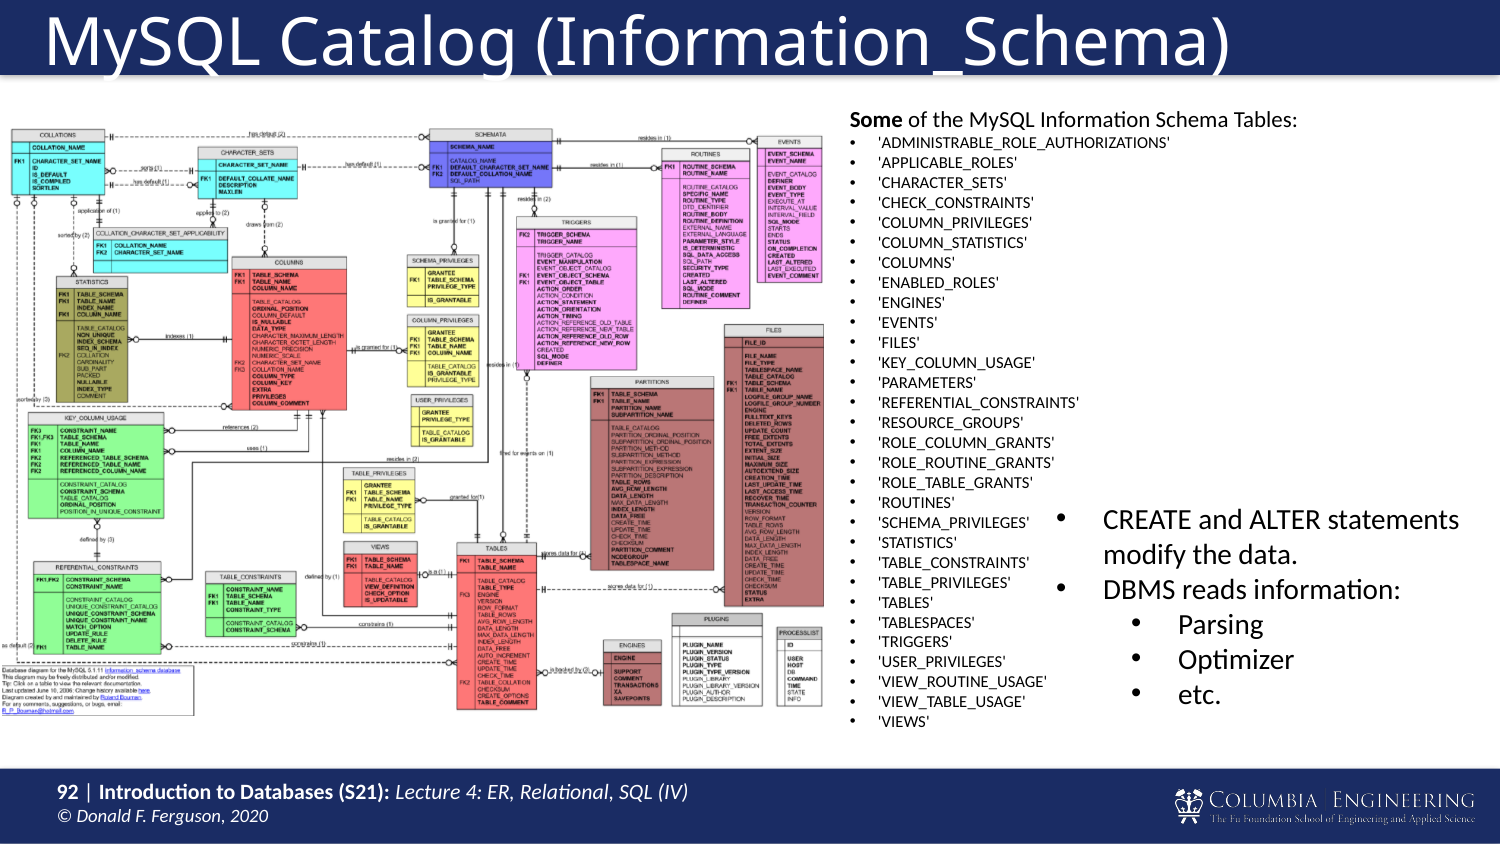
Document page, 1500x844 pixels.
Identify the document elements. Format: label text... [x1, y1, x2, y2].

picture [2, 125, 836, 719]
text_box Some of the MySQL Information Schema Tables: 'ADMINISTRABLE_ROLE_AUTHORIZATIONS' 'APPLICABLE_ROLES' 'CHARACTER_SETS' 'CHECK_CONSTRAINTS' 'COLUMN_PRIVILEGES' 'COLUMN_STATISTICS' 'COLUMNS' 'ENABLED_ROLES' 'ENGINES' 'EVENTS' 'FILES' 'KEY_COLUMN_USAGE' 'PARAMETERS' 'REFERENTIAL_CONSTRAINTS' 'RESOURCE_GROUPS' 'ROLE_COLUMN_GRANTS' 'ROLE_ROUTINE_GRANTS' 'ROLE_TABLE_GRANTS' 'ROUTINES' 'SCHEMA_PRIVILEGES' 'STATISTICS' 'TABLE_CONSTRAINTS' 'TABLE_PRIVILEGES' 'TABLES' 'TABLESPACES' 'TRIGGERS' 'USER_PRIVILEGES' 'VIEW_ROUTINE_USAGE' 'VIEW_TABLE_USAGE' 'VIEWS' [834, 97, 1410, 739]
title MySQL Catalog (Information_Schema) [28, 0, 1450, 73]
text_box CREATE and ALTER statements modify the data. DBMS reads information: Parsing Optimizer etc. [1041, 492, 1492, 718]
